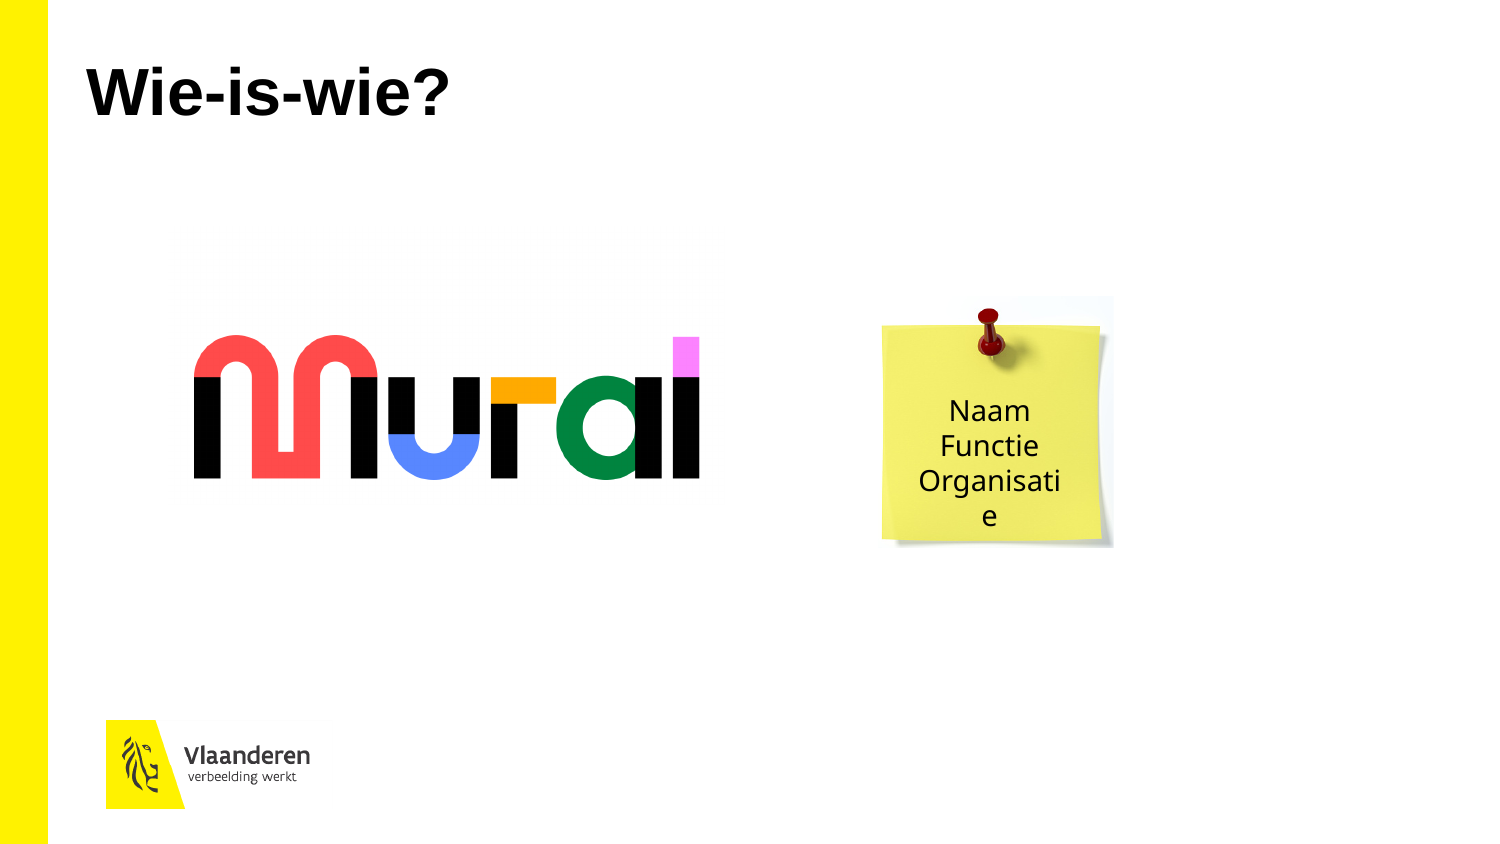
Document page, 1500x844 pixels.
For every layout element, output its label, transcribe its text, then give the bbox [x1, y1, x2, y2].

picture [168, 226, 725, 505]
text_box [877, 296, 1114, 548]
title Wie-is-wie? [75, 42, 1292, 181]
picture [106, 720, 333, 809]
